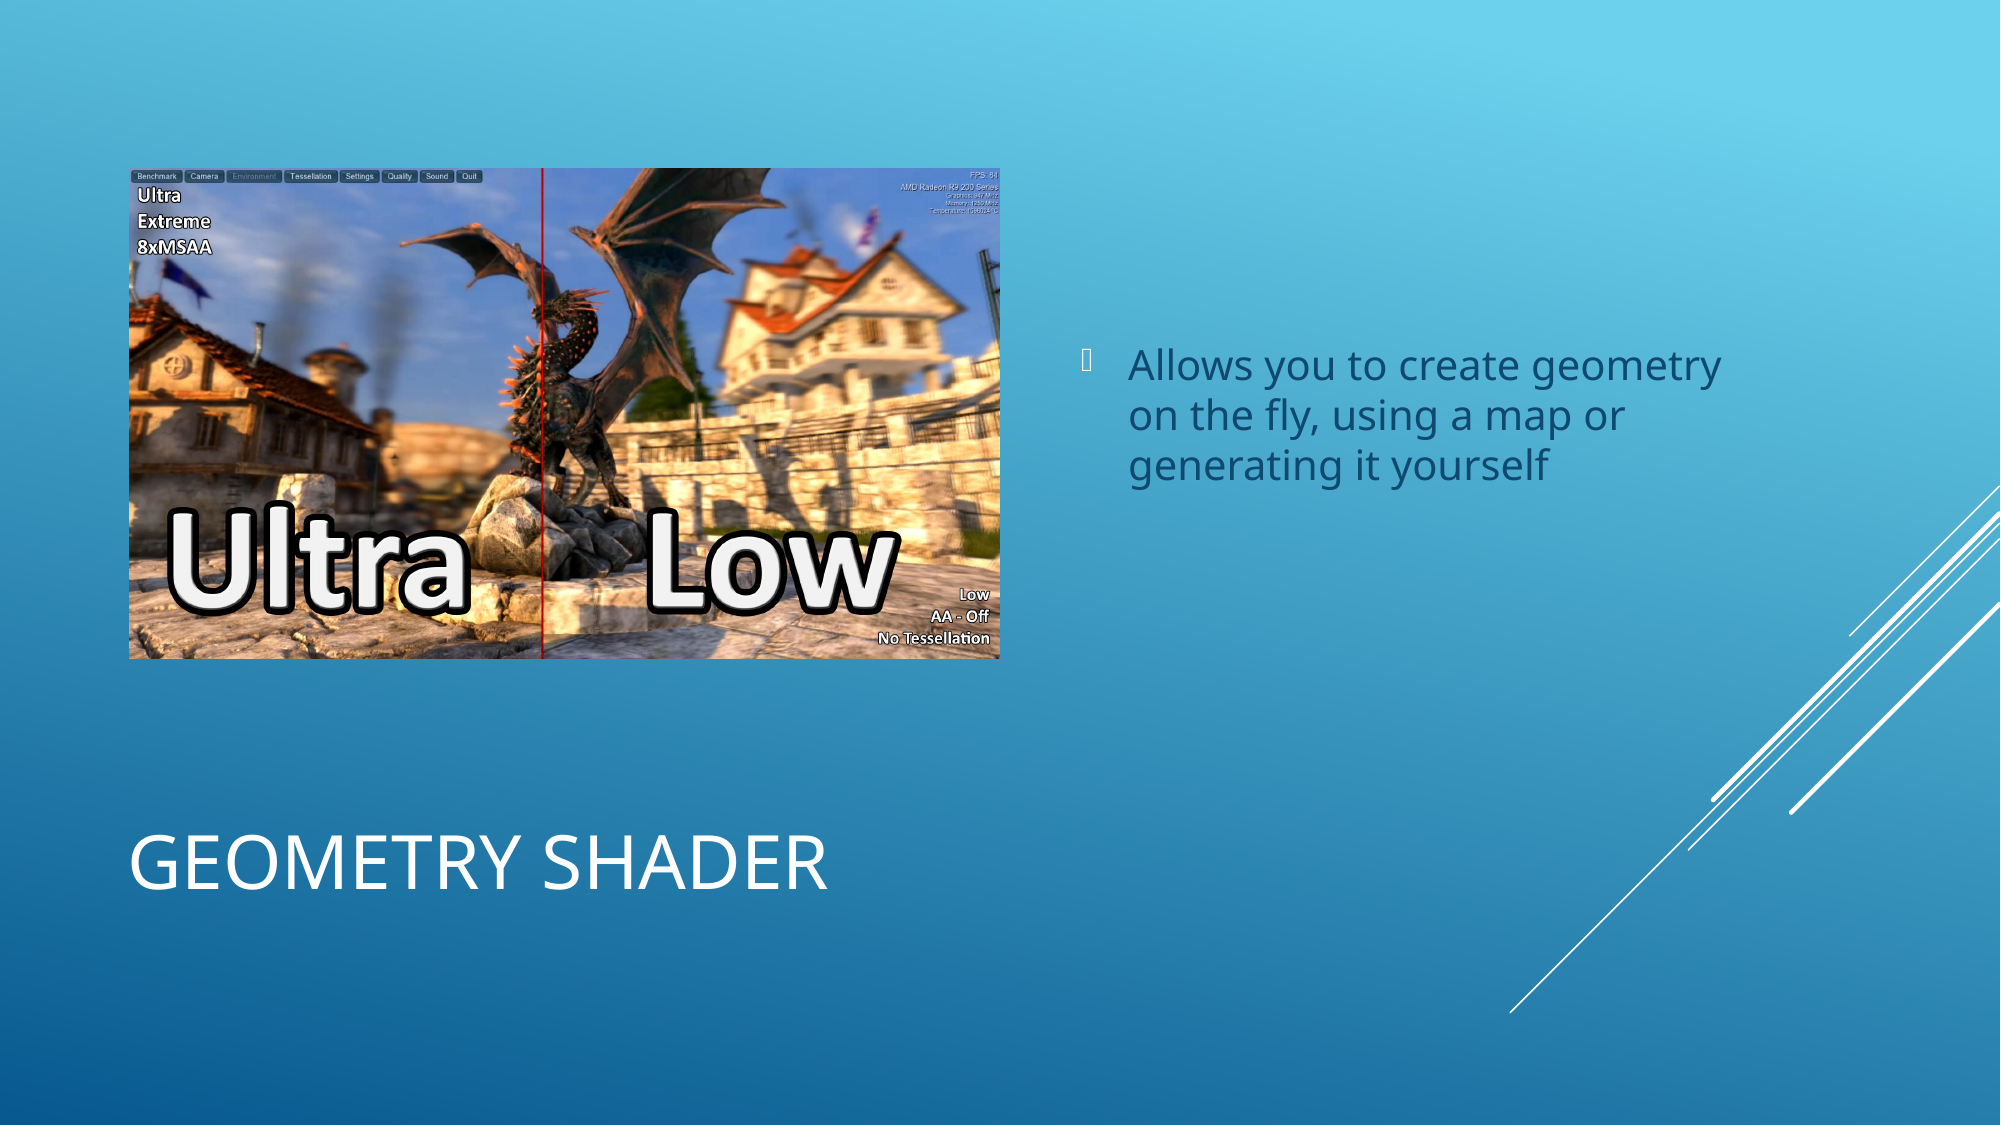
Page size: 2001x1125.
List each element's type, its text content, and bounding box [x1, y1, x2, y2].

title Geometry shader [112, 736, 1513, 984]
picture [129, 168, 1001, 659]
list Allows you to create geometry on the fly, using a map or generating it yourself [1066, 120, 1792, 707]
